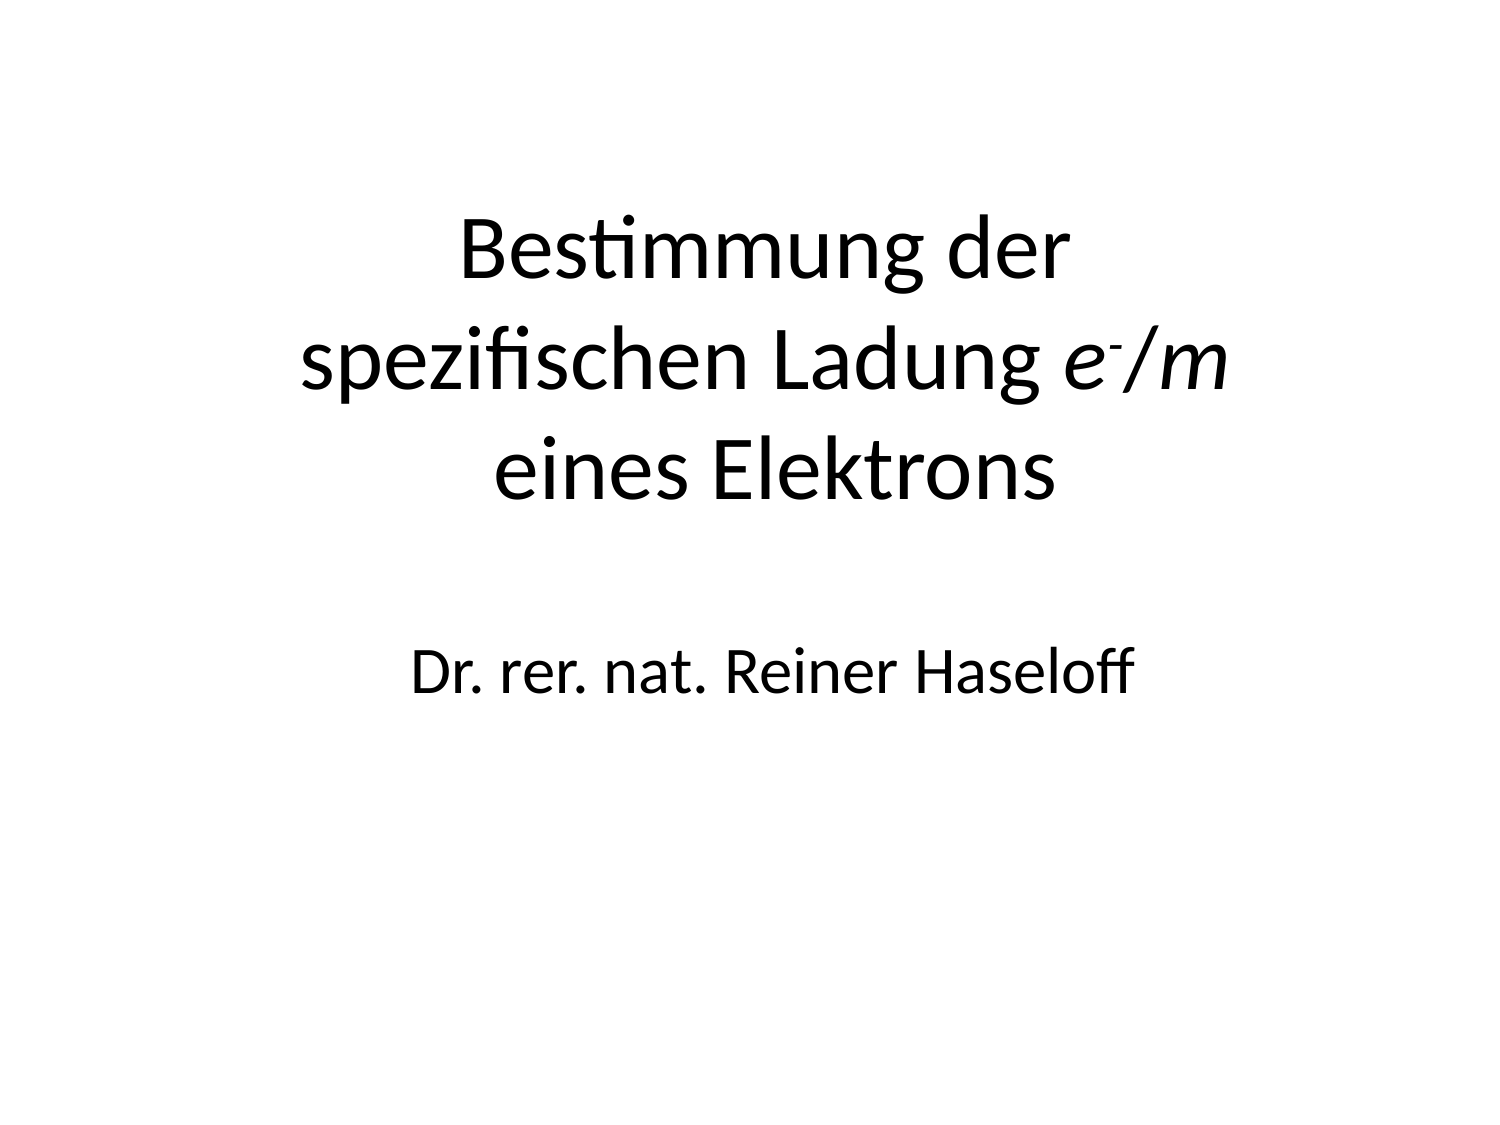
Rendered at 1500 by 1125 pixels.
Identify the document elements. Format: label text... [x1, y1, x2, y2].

title Bestimmung der spezifischen Ladung e-/m eines Elektrons [138, 149, 1414, 556]
text_box Dr. rer. nat. Reiner Haseloff [395, 619, 1152, 715]
